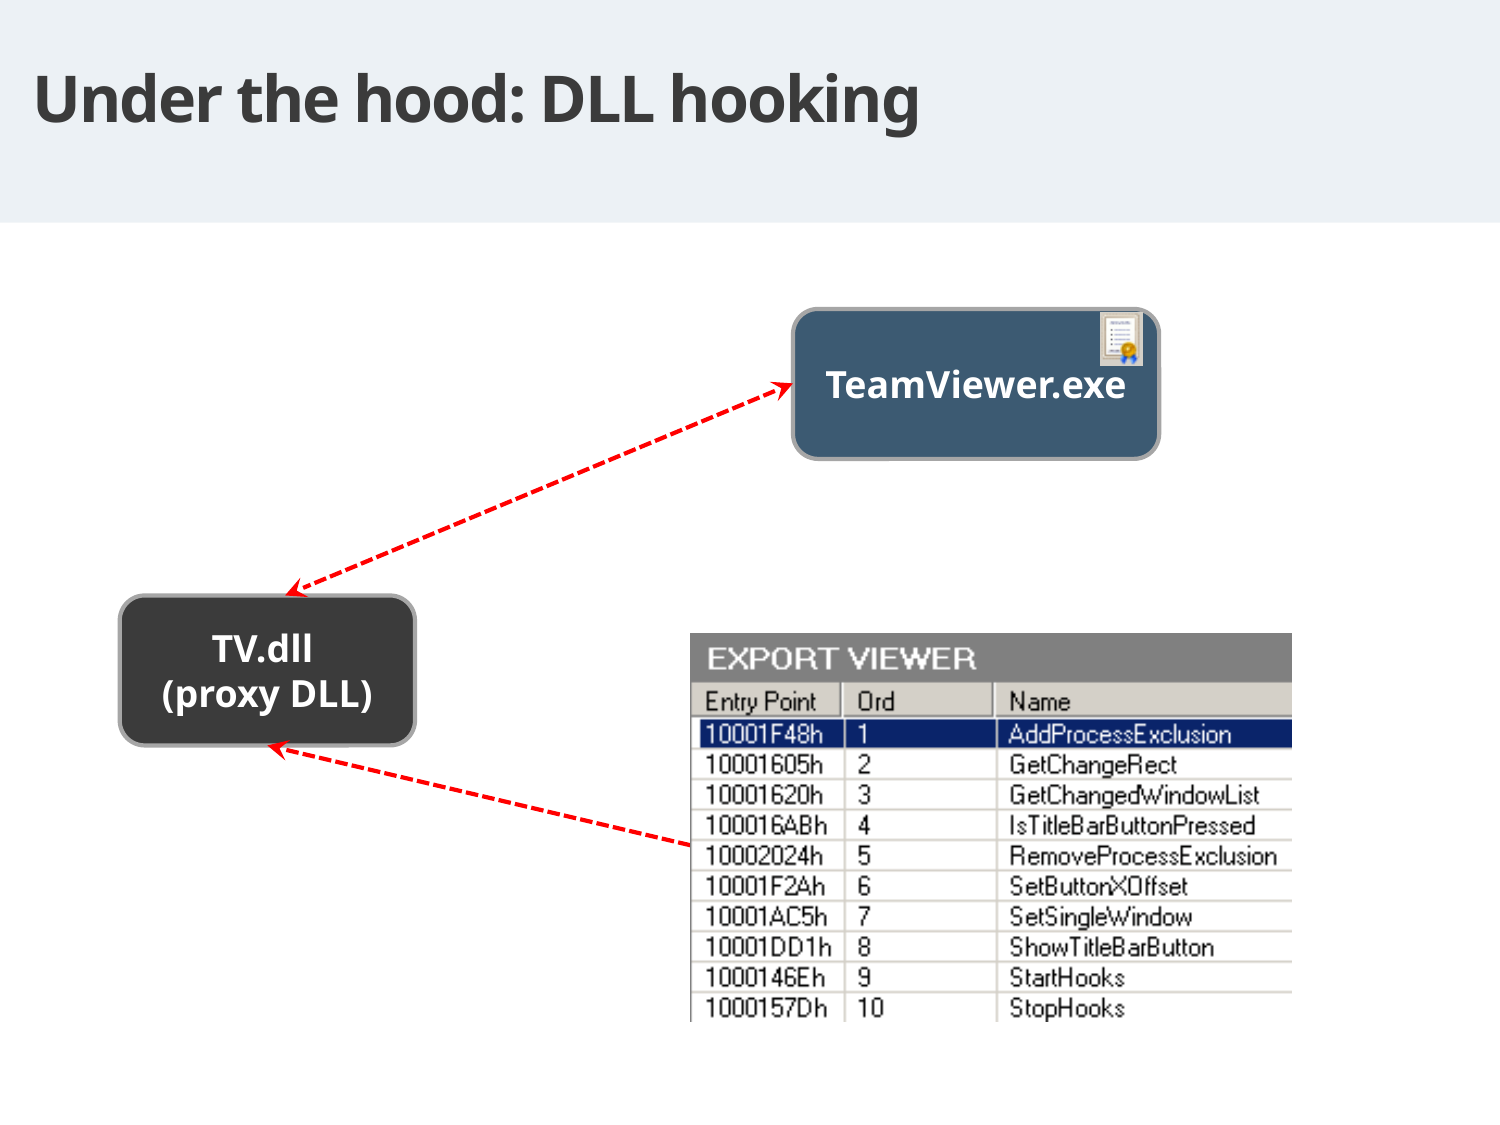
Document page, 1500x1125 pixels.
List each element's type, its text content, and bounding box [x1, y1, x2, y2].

picture [1099, 312, 1143, 366]
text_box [267, 745, 683, 870]
picture [690, 633, 1292, 1022]
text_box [284, 383, 794, 596]
text_box TV.dll (proxy DLL) [117, 593, 418, 748]
text_box Under the hood: DLL hooking [32, 19, 1486, 184]
text_box TeamViewer.exe [790, 306, 1162, 462]
